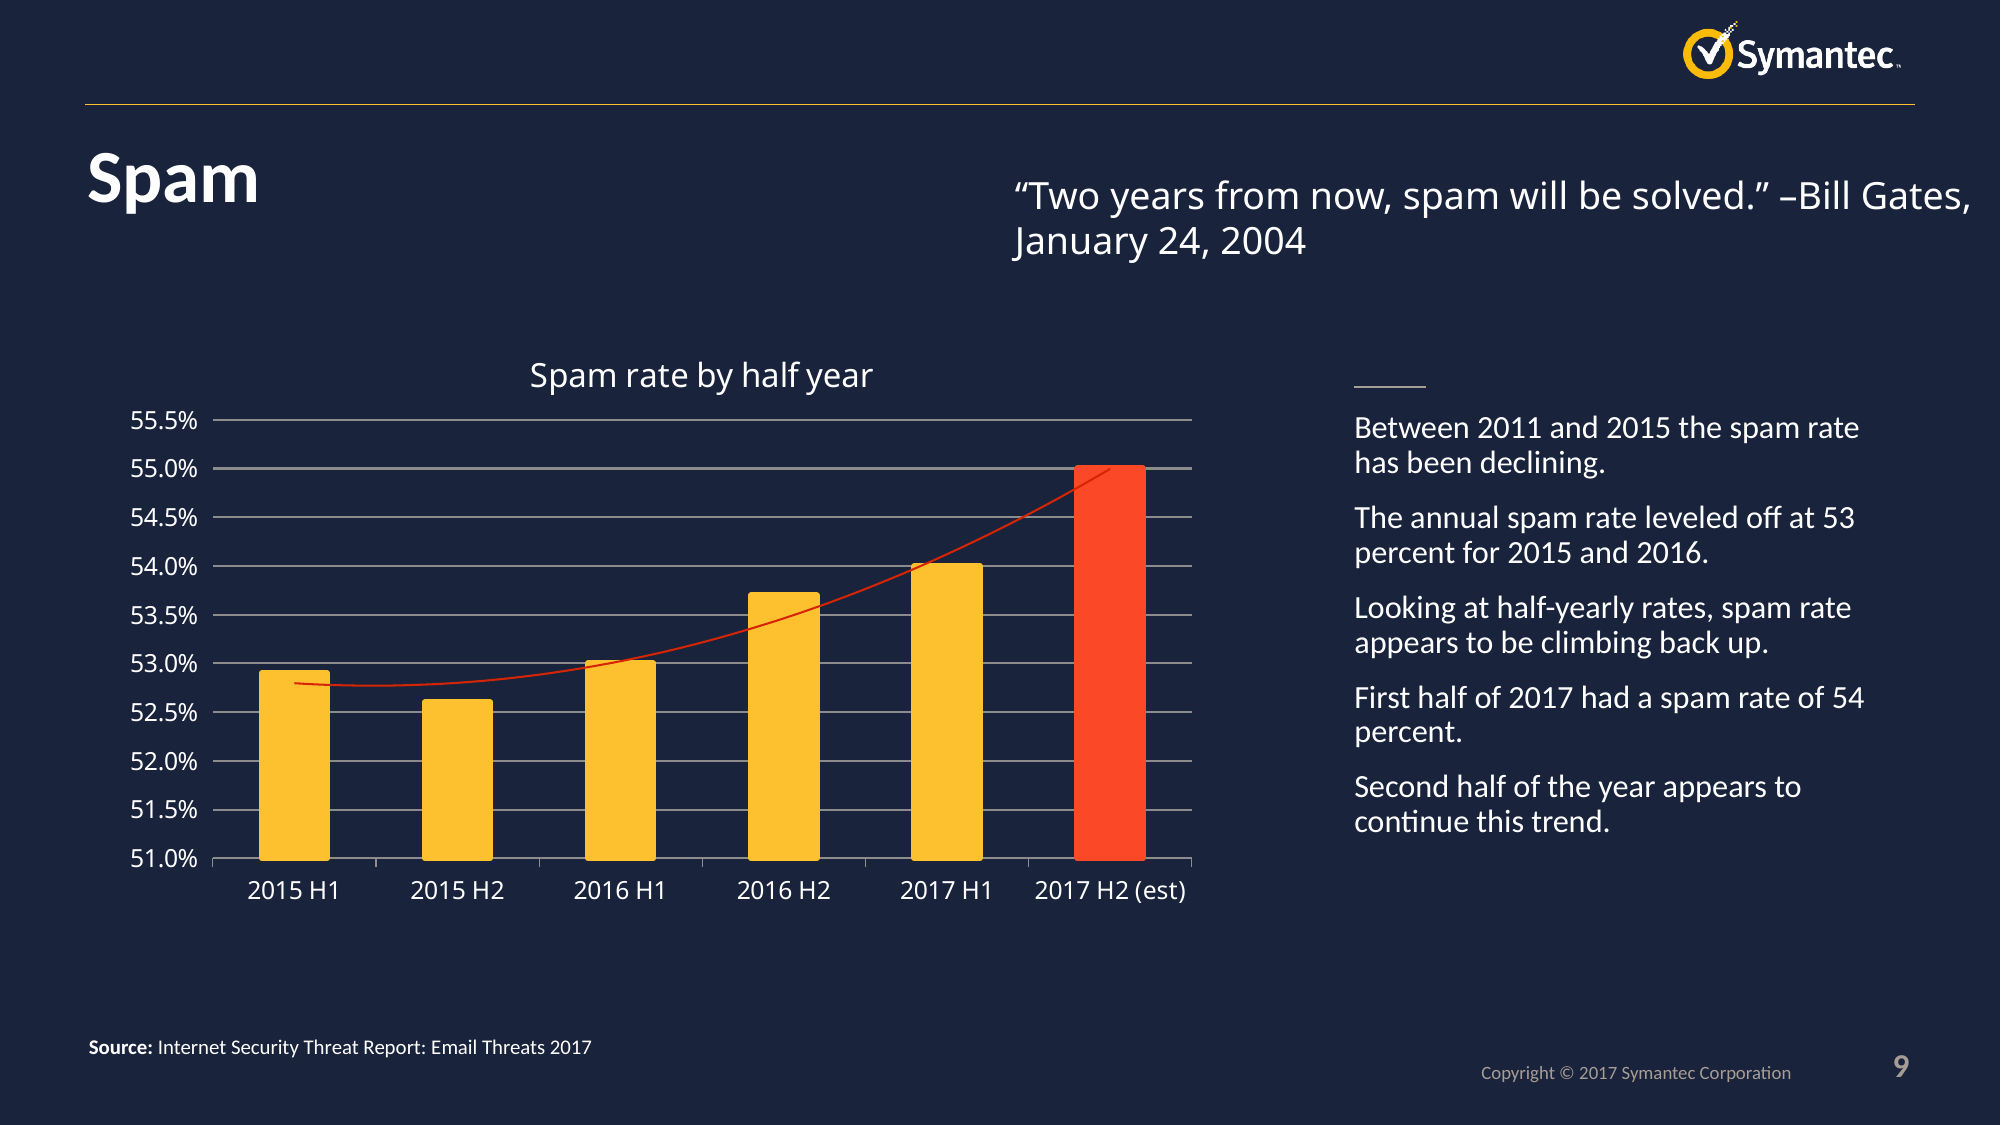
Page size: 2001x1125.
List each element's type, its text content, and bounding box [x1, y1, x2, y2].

text_box Source: Internet Security Threat Report: Email Threats 2017 [74, 1026, 625, 1070]
chart [130, 323, 1262, 926]
text_box “Two years from now, spam will be solved.” –Bill Gates, January 24, 2004 [999, 164, 2000, 270]
list Between 2011 and 2015 the spam rate has been declining. The annual spam rate leveled off at 53 percent for 2015 and 2016. Looking at half-yearly rates, spam rate appears to be climbing back up. First half of 2017 had a spam rate of 54 percent. Second half of the year appears to continue this trend. [1354, 410, 1905, 841]
picture [1683, 21, 1901, 79]
title Spam [86, 145, 1910, 237]
